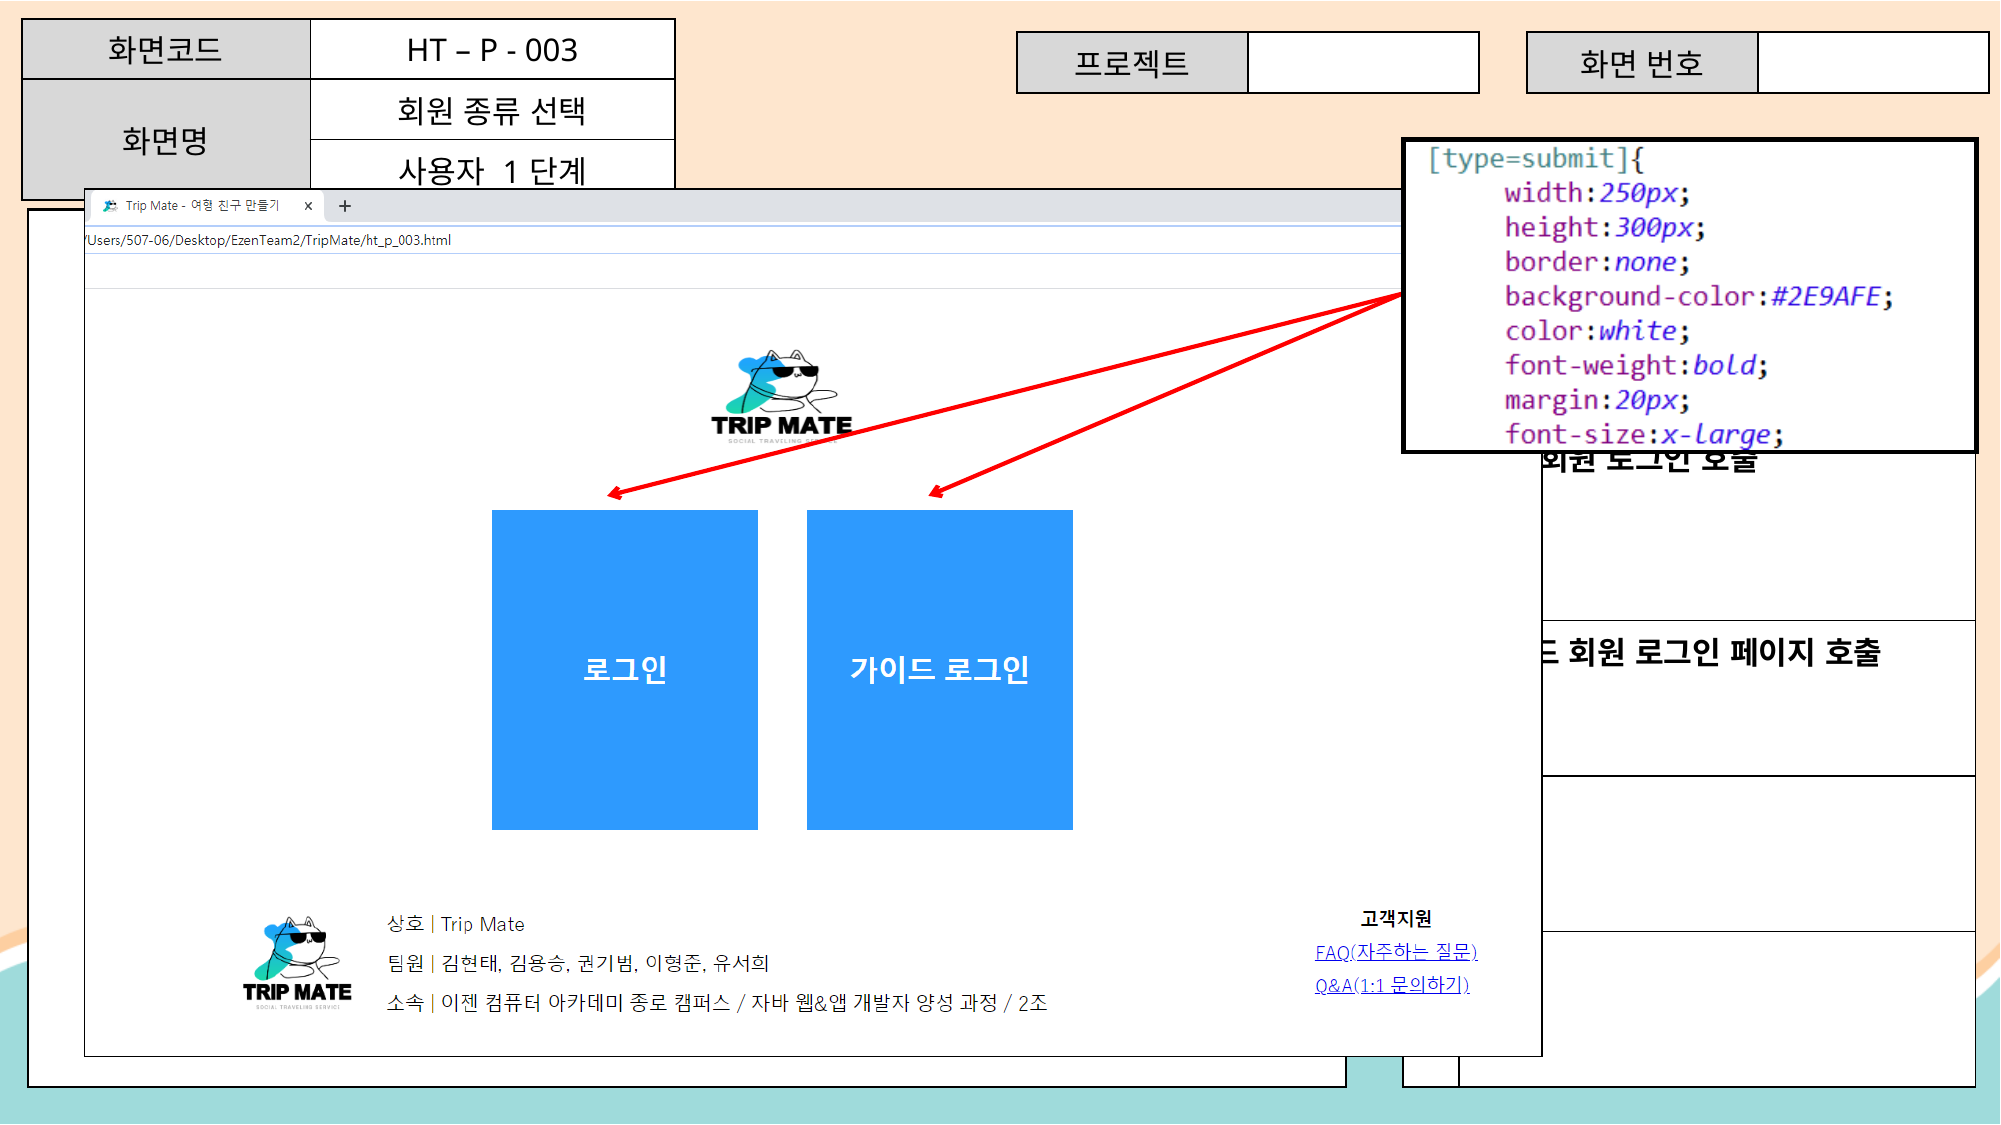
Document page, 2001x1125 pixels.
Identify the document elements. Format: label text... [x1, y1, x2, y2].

picture [0, 1, 2000, 1124]
table_header [1249, 33, 1478, 92]
table_cell 화면명 [23, 80, 310, 199]
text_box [85, 141, 1975, 1056]
table_cell 회원 종류 선택 [311, 80, 674, 139]
table_header 화면 번호 [1528, 33, 1757, 92]
table_header 프로젝트 [1018, 33, 1247, 92]
table_header HT – P - 003 [311, 20, 674, 78]
table_header 화면코드 [23, 20, 310, 78]
table_header [1759, 33, 1988, 92]
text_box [28, 209, 1976, 1088]
